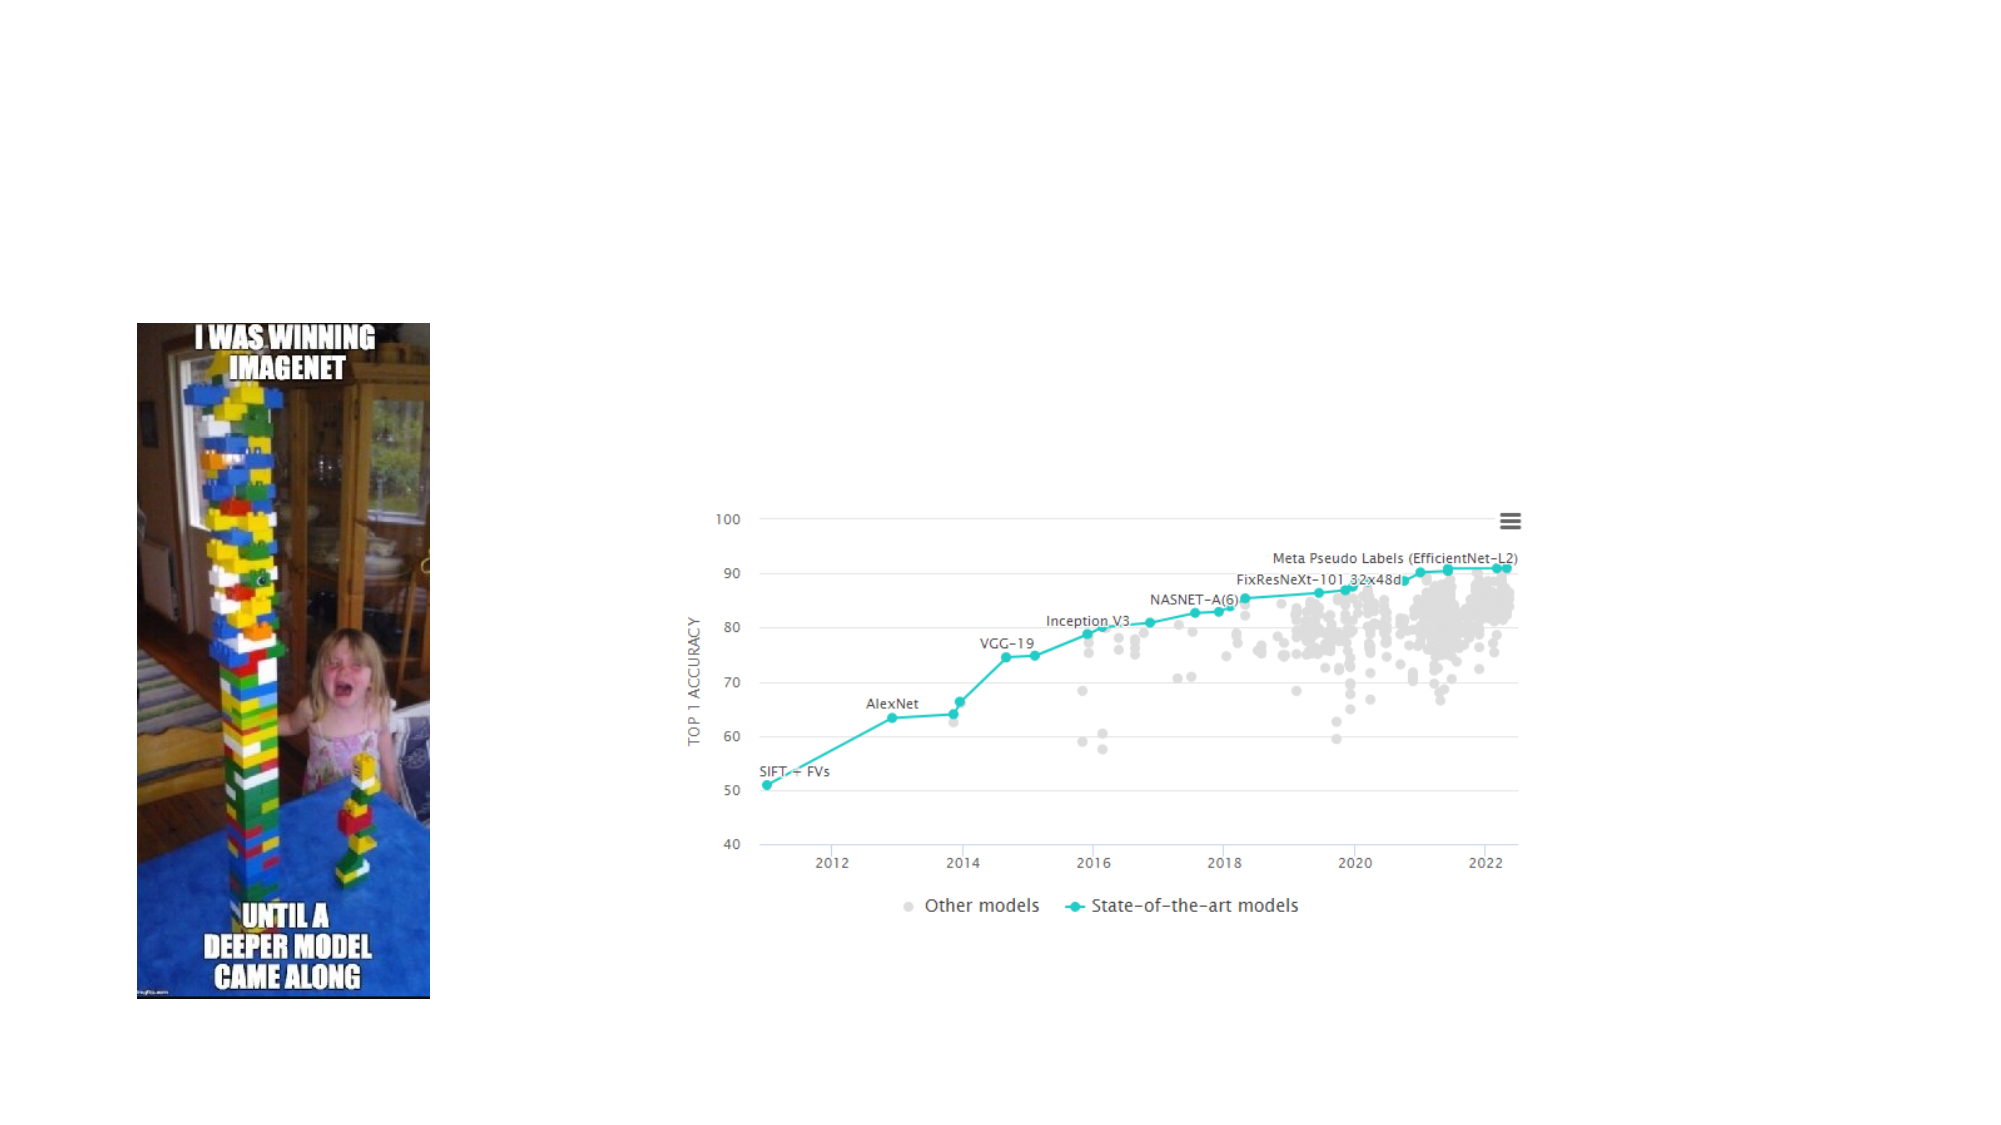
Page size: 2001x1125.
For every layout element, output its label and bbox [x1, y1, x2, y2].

picture [137, 323, 430, 1000]
list [662, 478, 1562, 927]
